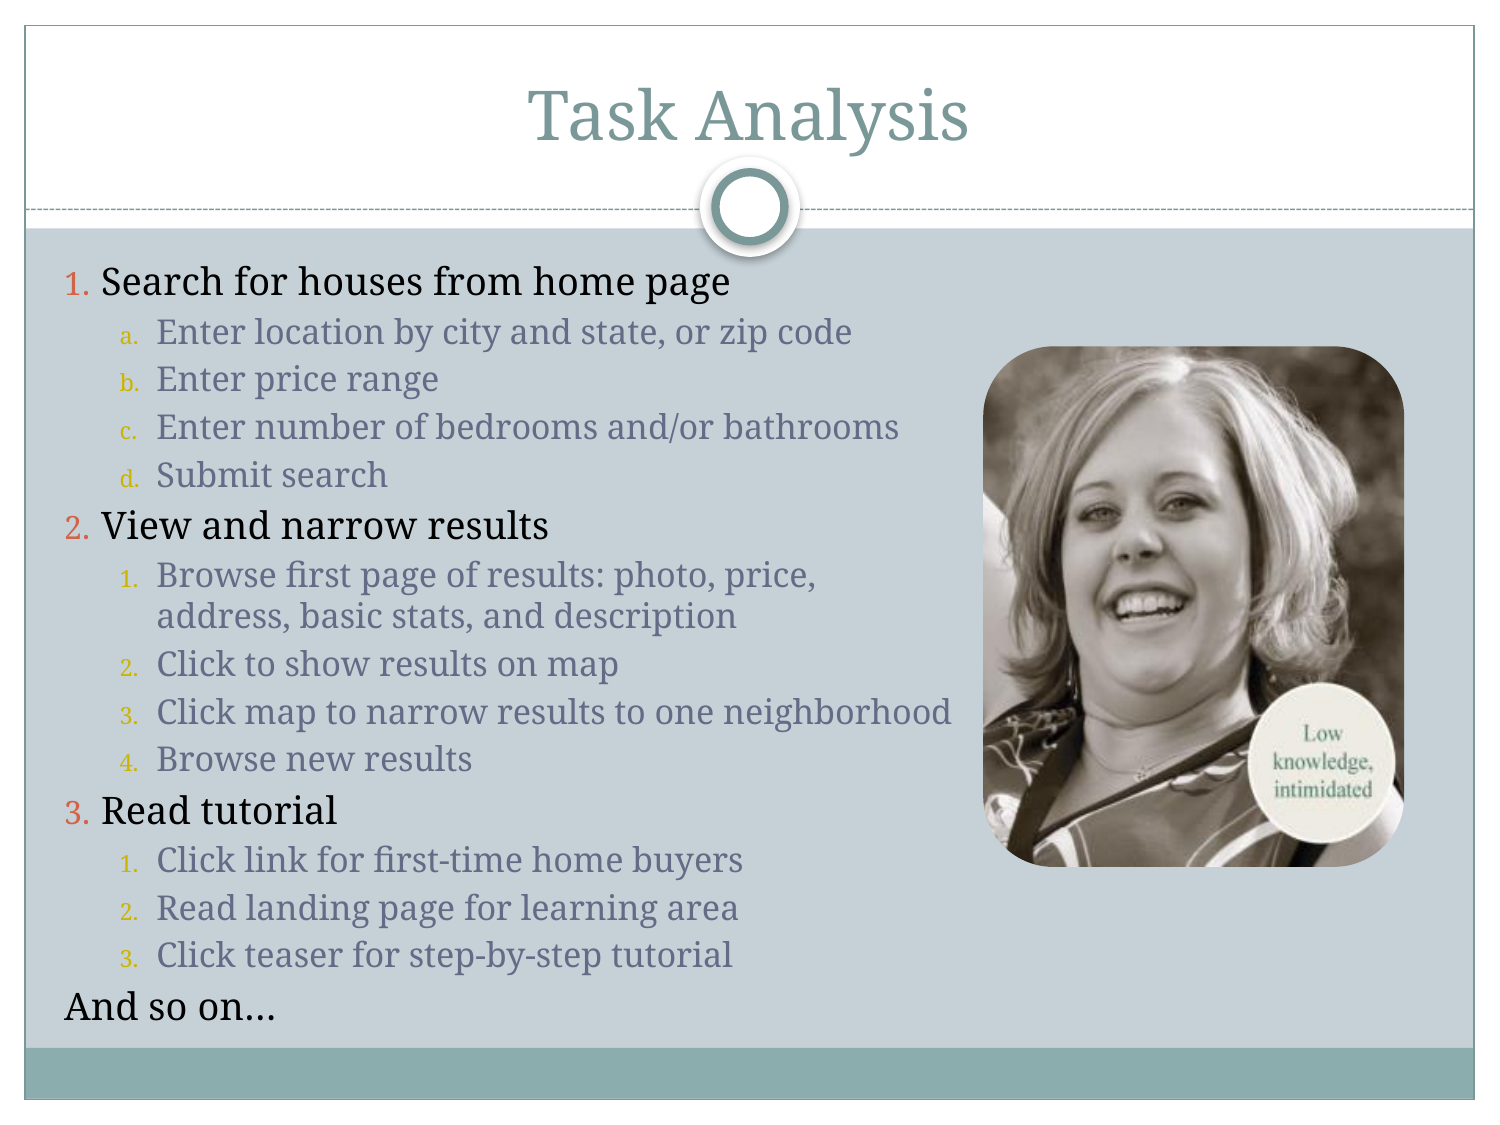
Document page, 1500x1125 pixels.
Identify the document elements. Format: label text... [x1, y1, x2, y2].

picture [982, 346, 1405, 868]
title Task Analysis [49, 37, 1450, 162]
list Search for houses from home page Enter location by city and state, or zip code Enter price range Enter number of bedrooms and/or bathrooms Submit search View and narrow results Browse first page of results: photo, price, address, basic stats, and description Click to show results on map Click map to narrow results to one neighborhood Browse new results Read tutorial Click link for first-time home buyers Read landing page for learning area Click teaser for step-by-step tutorial And so on… [49, 250, 970, 1076]
